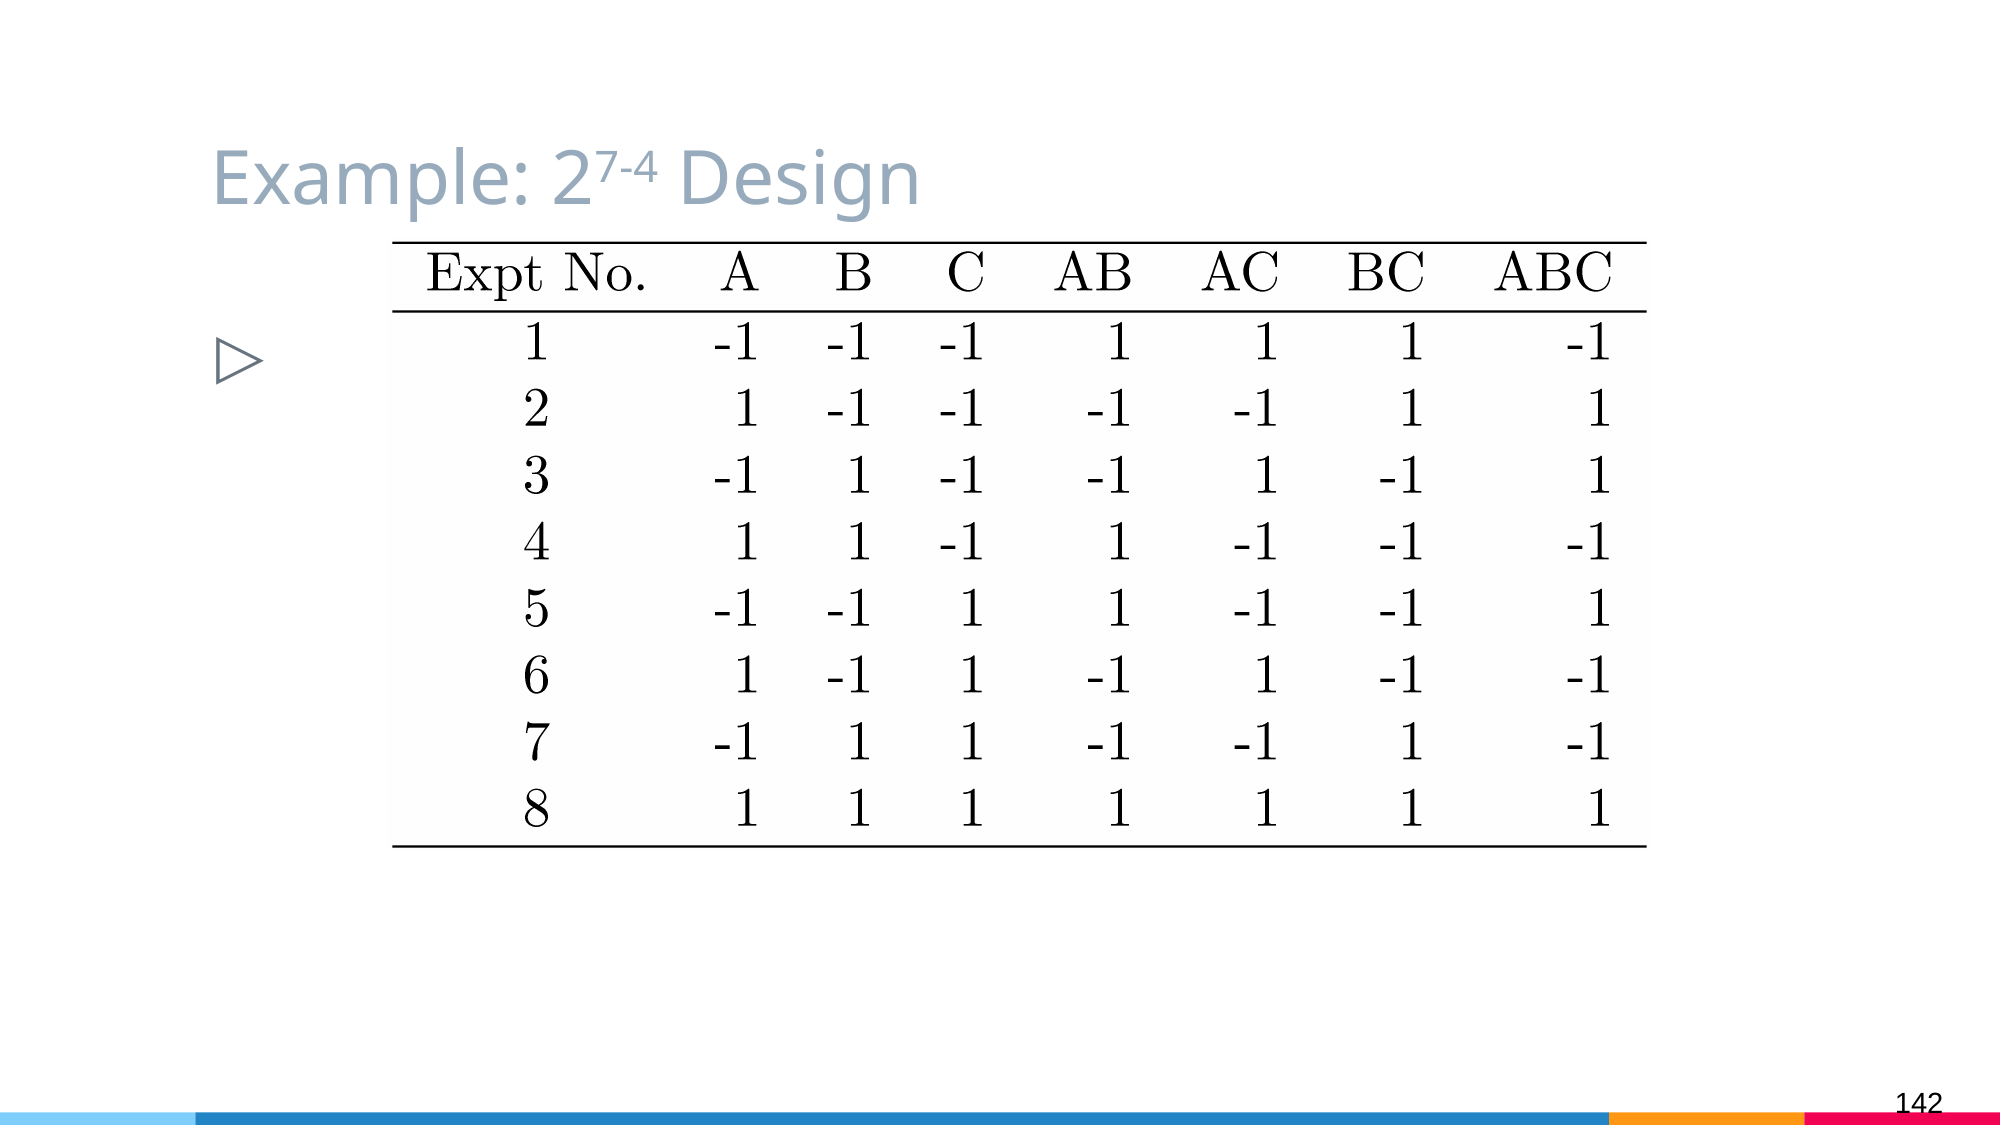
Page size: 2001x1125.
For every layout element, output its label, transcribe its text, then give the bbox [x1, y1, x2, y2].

title Example: 27-4 Design [195, 47, 1802, 236]
list [195, 300, 1780, 1078]
picture [387, 237, 1651, 850]
